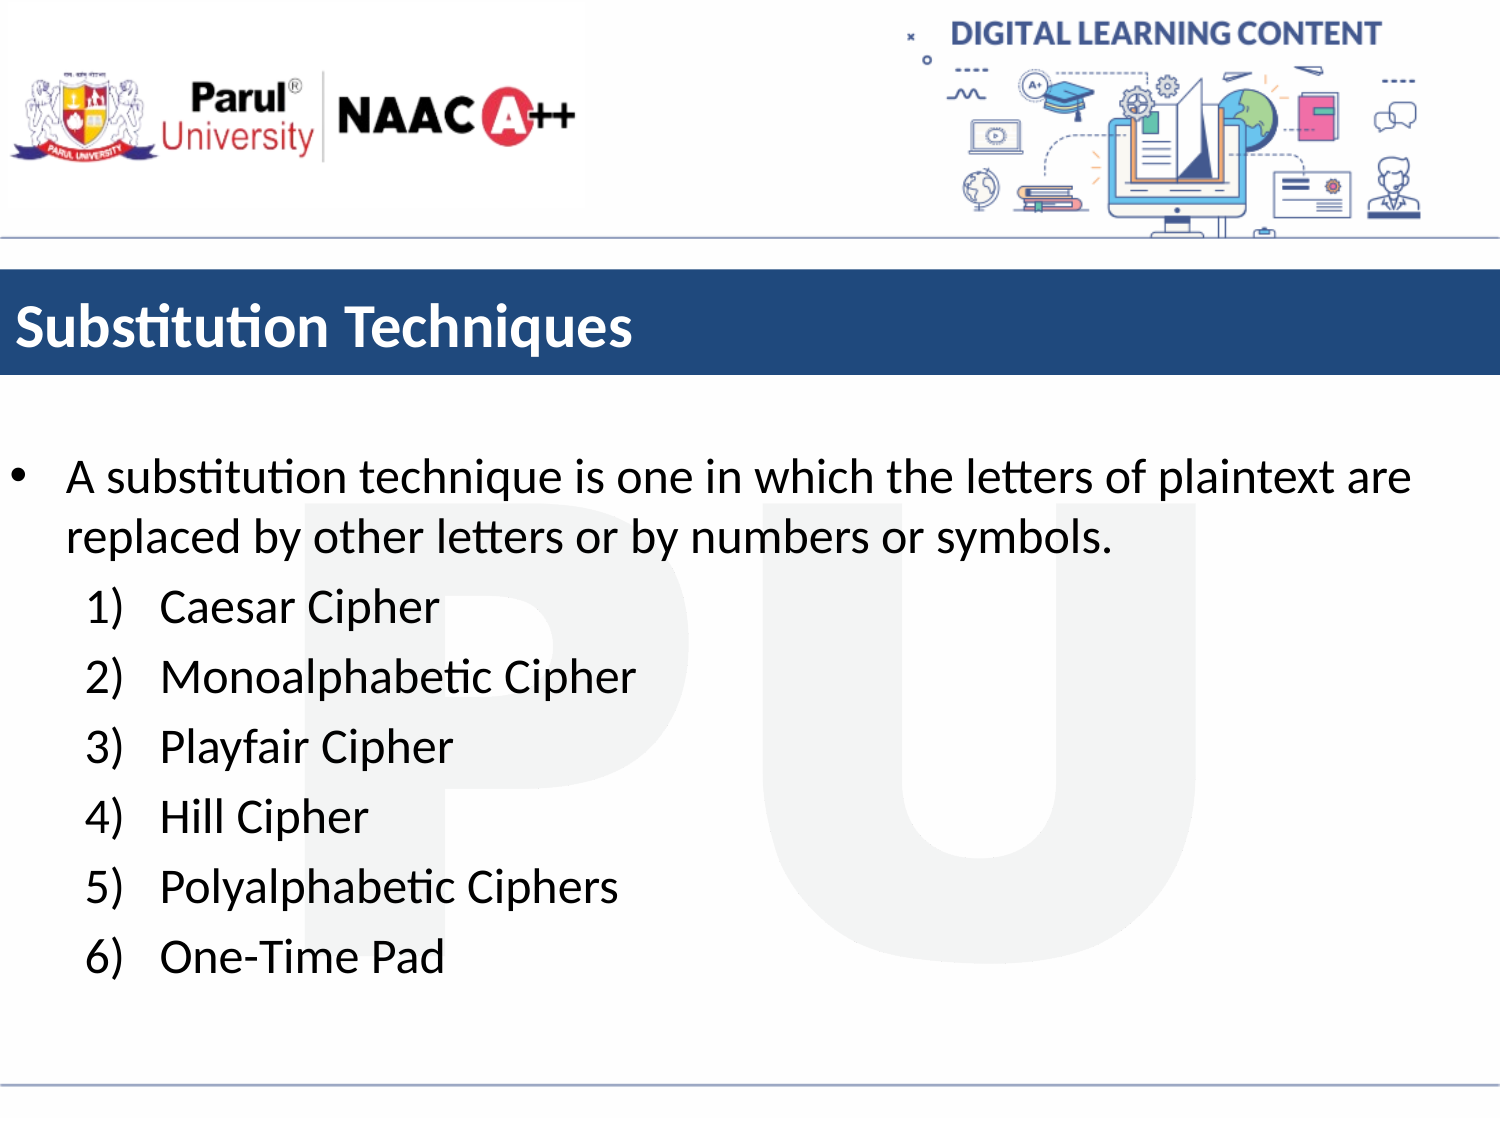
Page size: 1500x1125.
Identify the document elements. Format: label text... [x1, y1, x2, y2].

picture [0, 0, 1500, 269]
picture [304, 503, 1196, 964]
text_box A substitution technique is one in which the letters of plaintext are replaced by other letters or by numbers or symbols. Caesar Cipher Monoalphabetic Cipher Playfair Cipher Hill Cipher Polyalphabetic Ciphers One-Time Pad [0, 436, 1464, 1125]
text_box Substitution Techniques [0, 269, 1500, 375]
picture [0, 375, 1500, 1118]
text_box [31, 276, 1469, 368]
